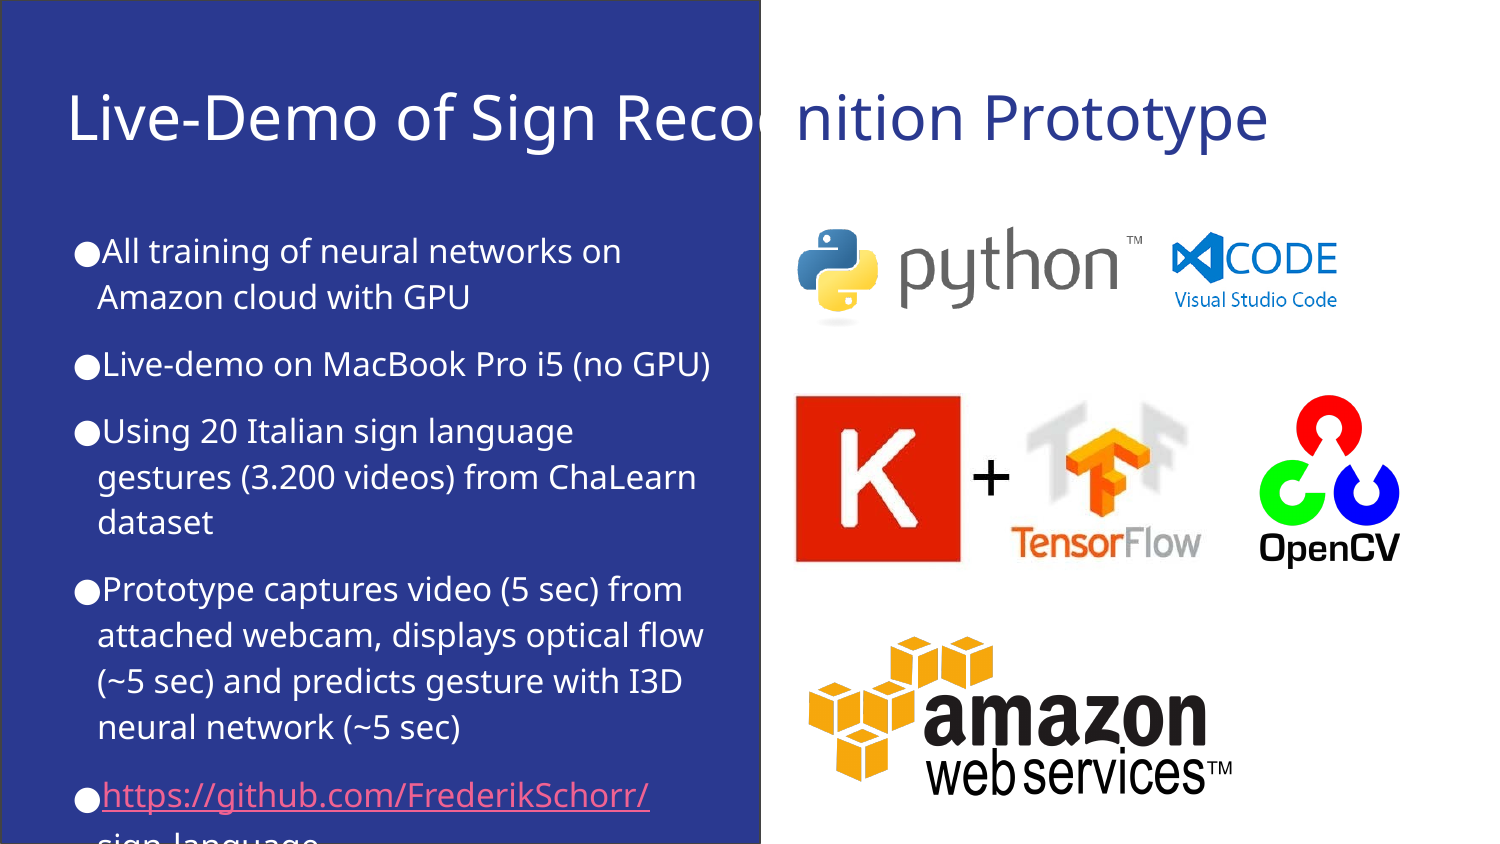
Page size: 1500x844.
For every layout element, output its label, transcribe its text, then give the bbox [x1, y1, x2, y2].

picture [793, 198, 1392, 336]
list All training of neural networks on Amazon cloud with GPU Live-demo on MacBook Pro i5 (no GPU) Using 20 Italian sign language gestures (3.200 videos) from ChaLearn dataset Prototype captures video (5 sec) from attached webcam, displays optical flow (~5 sec) and predicts gesture with I3D neural network (~5 sec) https://github.com/FrederikSchorr/ sign-language [67, 224, 717, 788]
picture [1259, 395, 1401, 570]
title Live-Demo of Sign Recognition Prototype [51, 91, 1443, 216]
picture [803, 629, 1237, 803]
picture [793, 393, 1227, 572]
text_box [1, 0, 761, 844]
